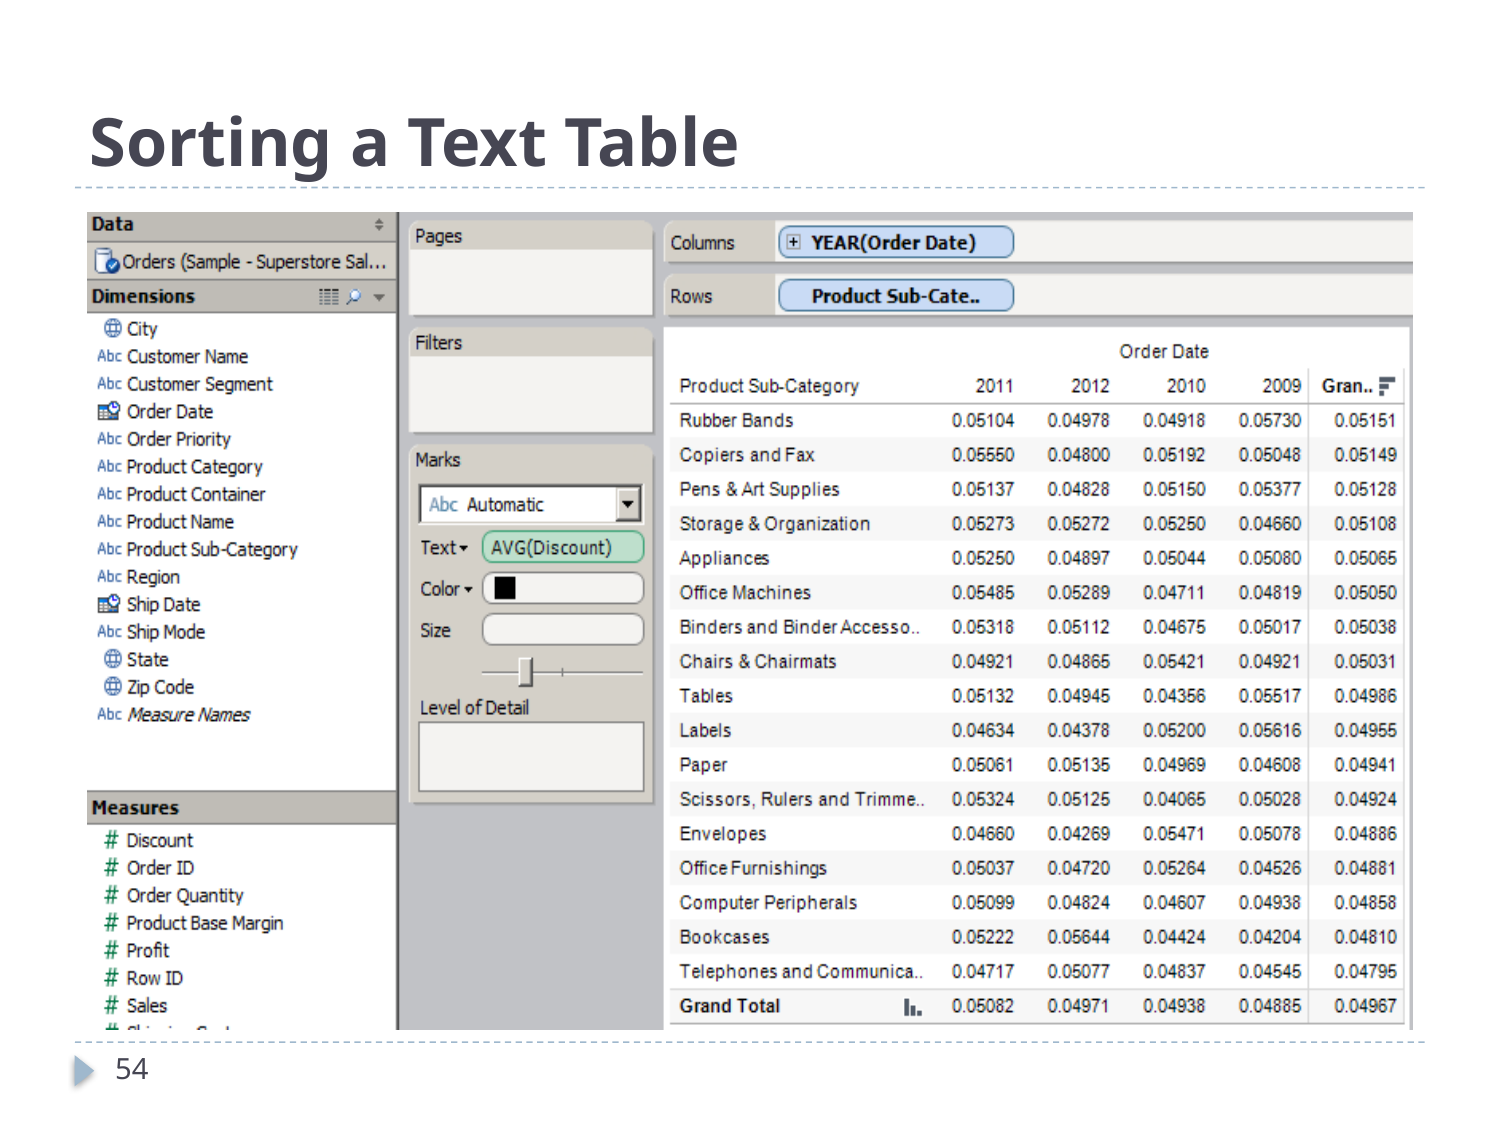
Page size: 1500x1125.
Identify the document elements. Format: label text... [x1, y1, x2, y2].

title Sorting a Text Table [75, 24, 1425, 188]
picture [87, 212, 1413, 1030]
slide_number 54 [100, 1043, 426, 1103]
list Using the Sample - Superstore Sales (Excel) data source, this example sorts the rows and columns of a text table to determine which products and years have the highest average discounts. To create the view, follow the steps below: 1. Place the Order Date dimension on the Columns shelf and the Product SubCategory dimension on the Rows shelf. Complete the text table by placing Discount on the Text shelf and aggregating the measure as an average (select Measure > Average from the field’s context menu). By default, the table is sorted in alphabetical order. 2. Sort the fields. Right-click on Order Date field and select Sort. In the Sort dialog box select Descending as the Sort Order and sort by Discount aggregated as an Average. When finished click OK. Then apply the same sort to Product Sub-Category. [75, 200, 1425, 1038]
